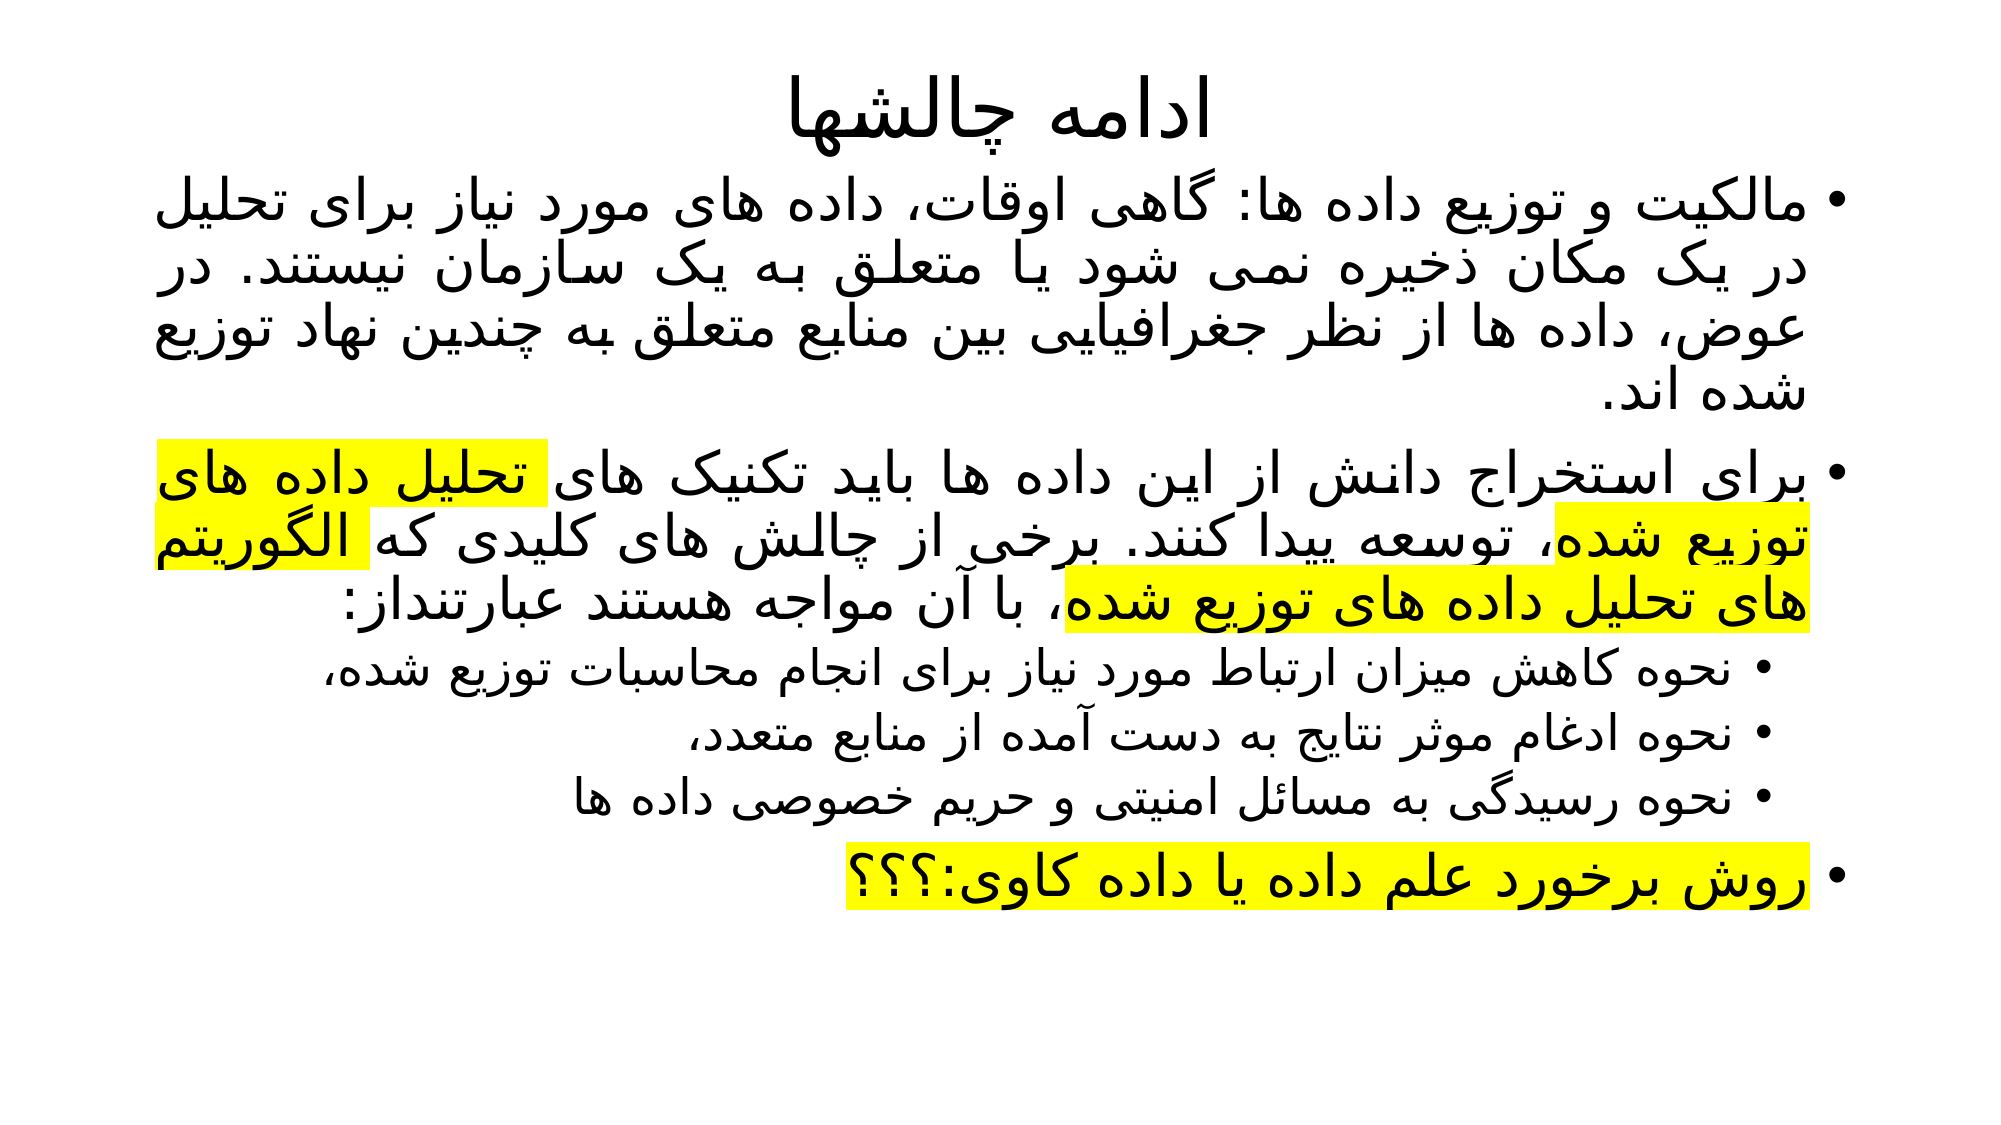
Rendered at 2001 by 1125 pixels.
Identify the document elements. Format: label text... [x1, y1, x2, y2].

title ادامه چالشها [137, 59, 1863, 163]
list مالکیت و توزیع داده ها: گاهی اوقات، داده های مورد نیاز برای تحلیل در یک مکان ذخیره نمی شود یا متعلق به یک سازمان نیستند. در عوض، داده ها از نظر جغرافیایی بین منابع متعلق به چندین نهاد توزیع شده اند. برای استخراج دانش از این داده ها باید تکنیک های تحلیل داده های توزیع شده، توسعه پیدا کنند. برخی از چالش های کلیدی که الگوریتم های تحلیل داده های توزیع شده، با آن مواجه هستند عبارتنداز: نحوه کاهش میزان ارتباط مورد نیاز برای انجام محاسبات توزیع شده، نحوه ادغام موثر نتایج به دست آمده از منابع متعدد، نحوه رسیدگی به مسائل امنیتی و حریم خصوصی داده ها روش برخورد علم داده یا داده کاوی:؟؟؟ [137, 163, 1863, 1014]
